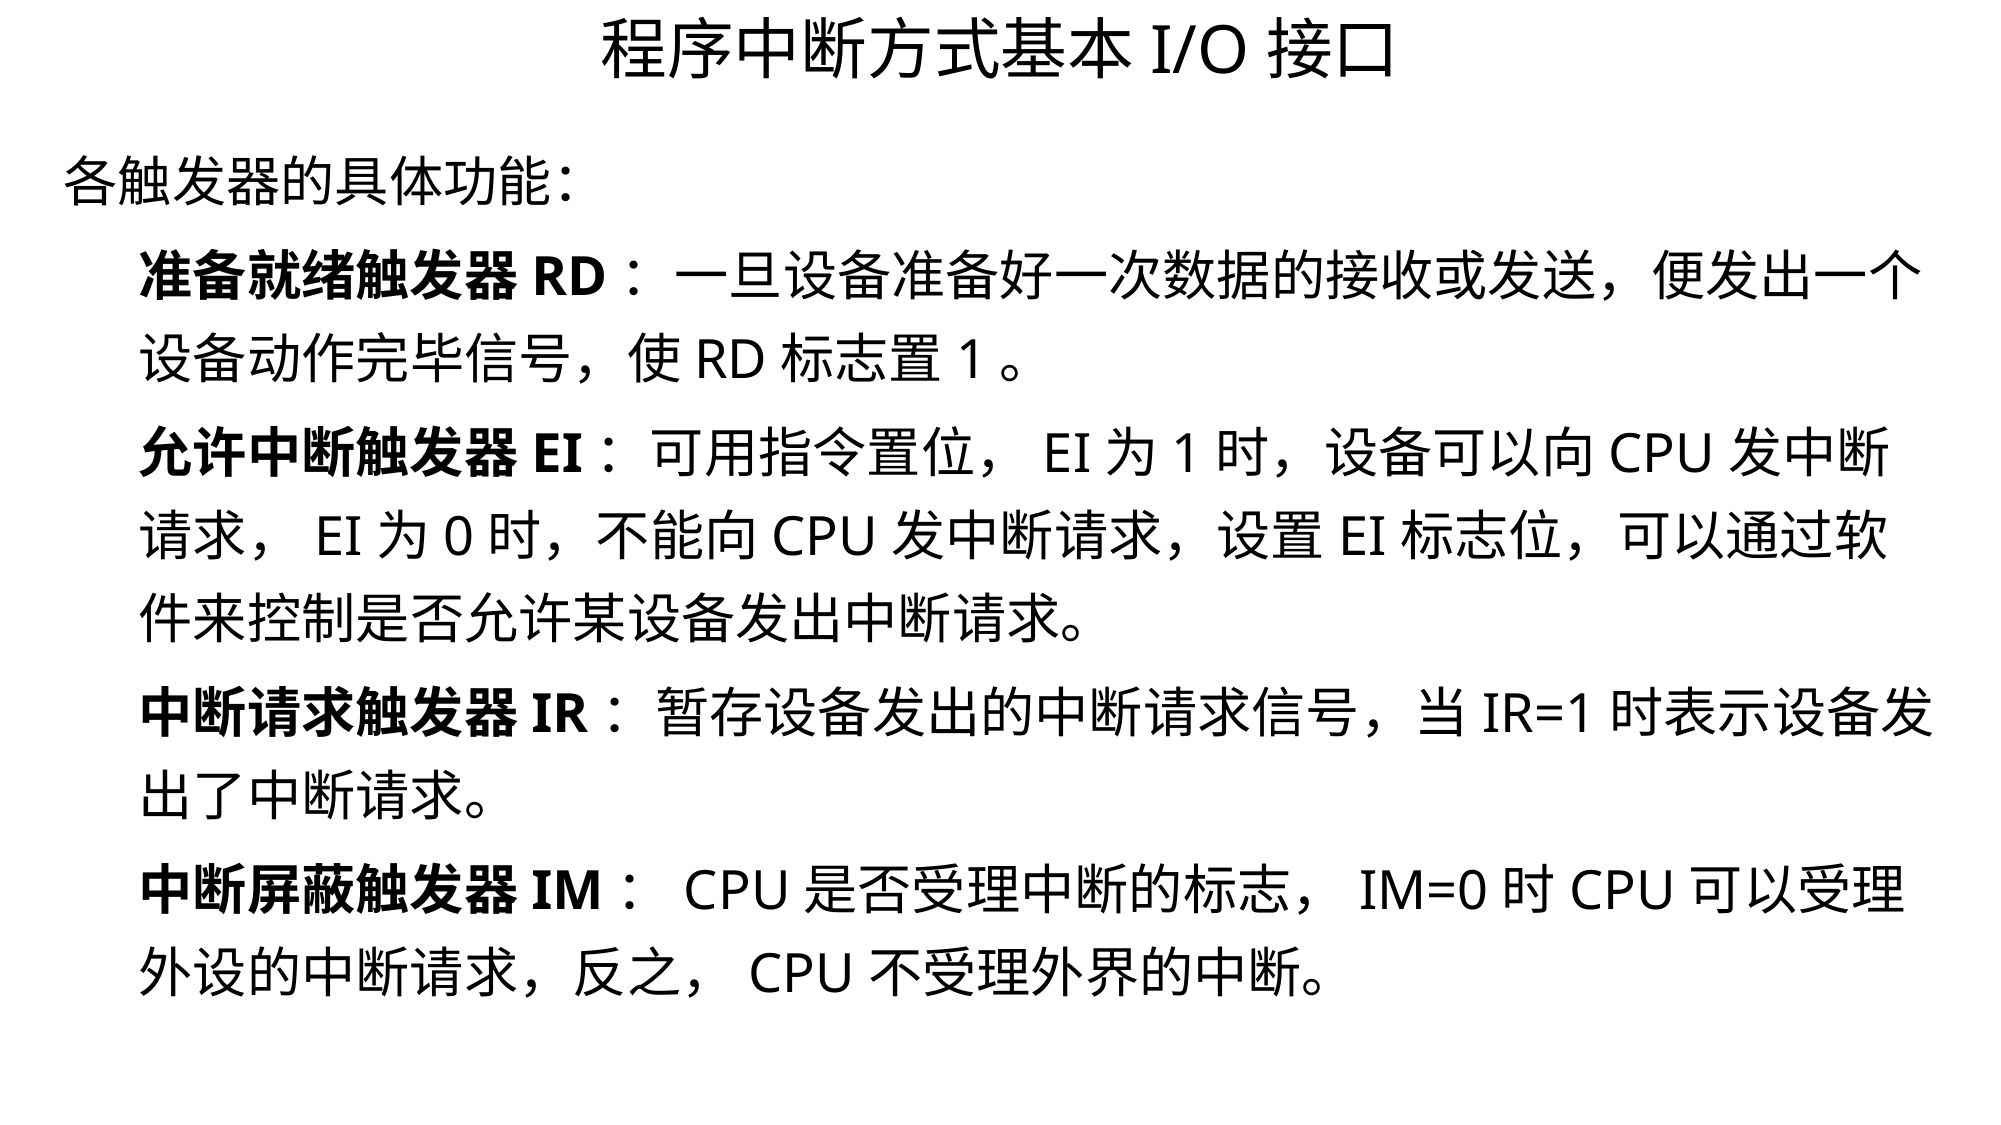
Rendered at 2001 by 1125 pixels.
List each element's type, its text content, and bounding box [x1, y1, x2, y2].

list 各触发器的具体功能： 准备就绪触发器RD：一旦设备准备好一次数据的接收或发送，便发出一个设备动作完毕信号，使RD标志置1。 允许中断触发器EI：可用指令置位，EI为1时，设备可以向CPU发中断请求，EI为0时，不能向CPU发中断请求，设置EI标志位，可以通过软件来控制是否允许某设备发出中断请求。 中断请求触发器IR：暂存设备发出的中断请求信号，当IR=1时表示设备发出了中断请求。 中断屏蔽触发器IM：CPU是否受理中断的标志，IM=0时CPU可以受理外设的中断请求，反之，CPU不受理外界的中断。 [48, 121, 1957, 1044]
text_box 程序中断方式基本I/O接口 [362, 0, 1637, 95]
